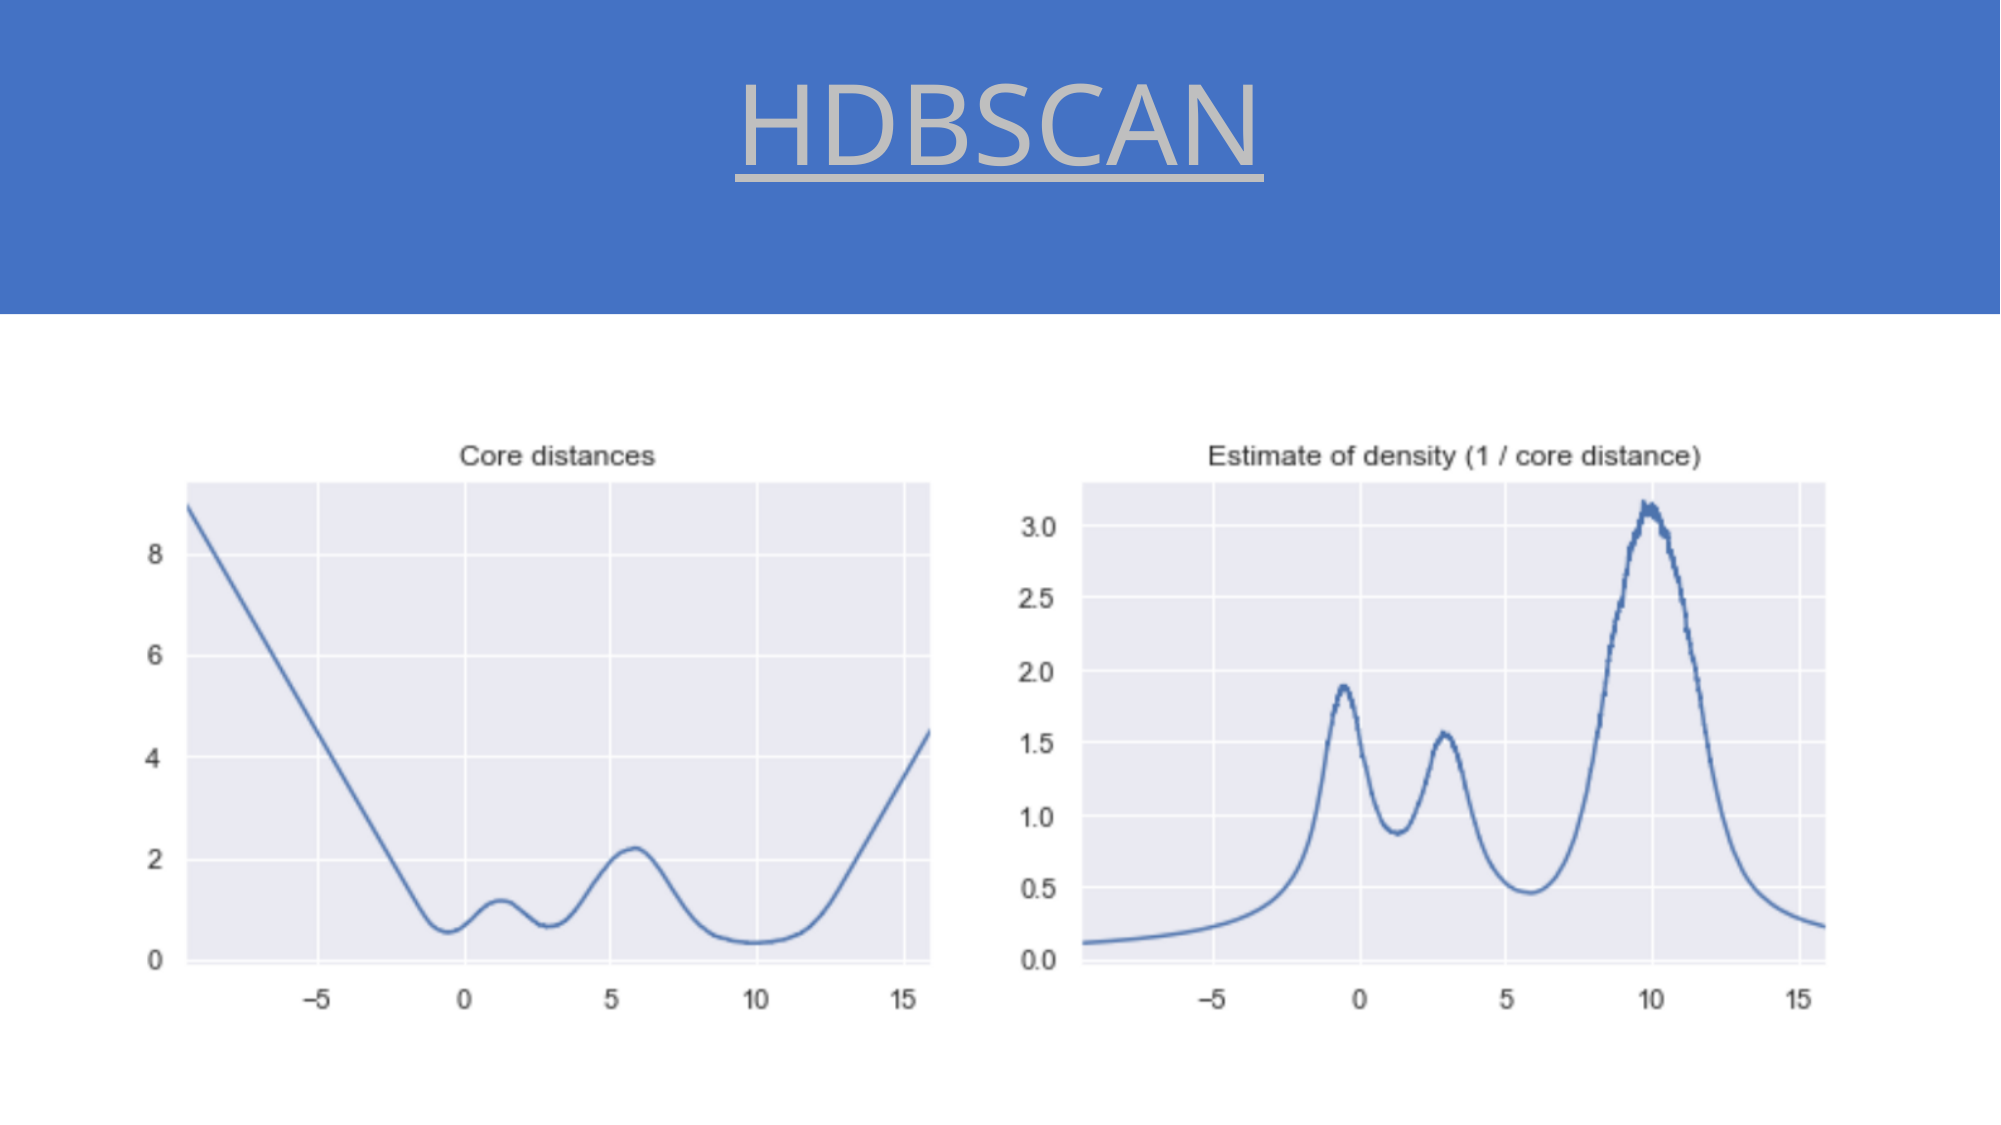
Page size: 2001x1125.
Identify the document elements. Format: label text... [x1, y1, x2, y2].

title HDBSCAN [137, 47, 1863, 201]
text_box [0, 0, 2000, 315]
picture [117, 415, 1883, 1049]
